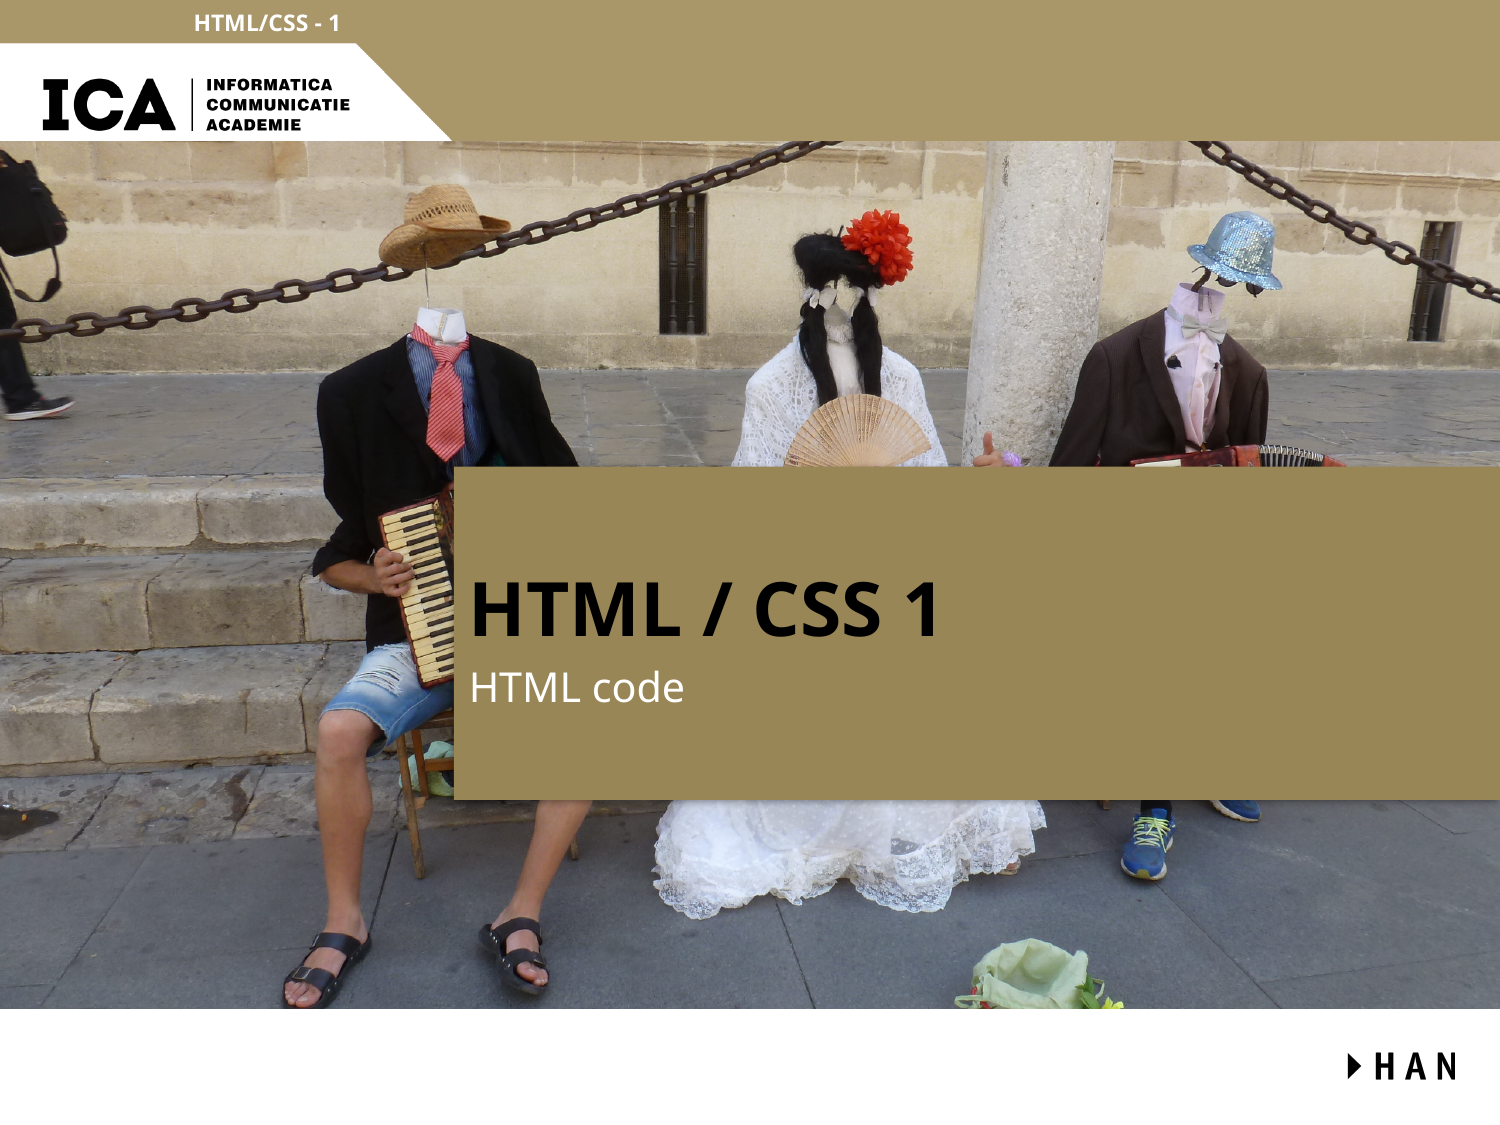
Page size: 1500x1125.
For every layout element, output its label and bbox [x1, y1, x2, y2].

picture [0, 141, 1500, 1009]
picture [1347, 1052, 1456, 1080]
